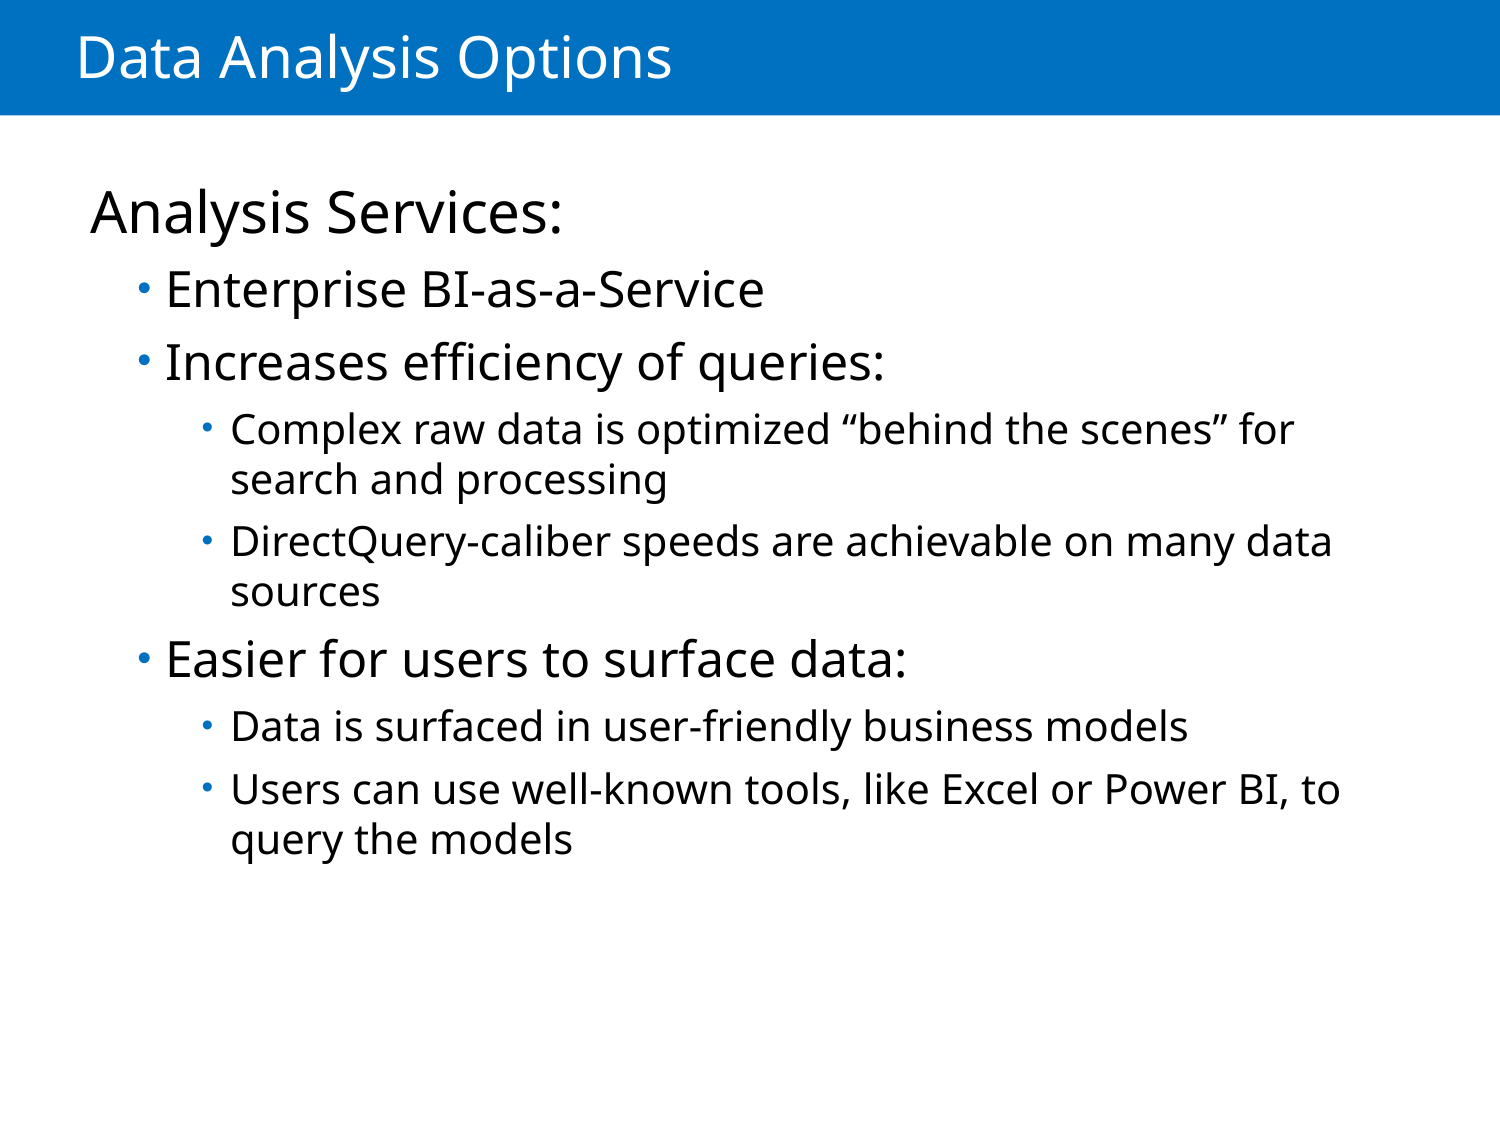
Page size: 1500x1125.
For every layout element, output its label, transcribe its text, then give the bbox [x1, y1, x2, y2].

text_box Analysis Services: Enterprise BI-as-a-Service Increases efficiency of queries: Complex raw data is optimized “behind the scenes” for search and processing DirectQuery-caliber speeds are achievable on many data sources Easier for users to surface data: Data is surfaced in user-friendly business models Users can use well-known tools, like Excel or Power BI, to query the models [75, 167, 1408, 1012]
title Data Analysis Options [75, 0, 1351, 122]
